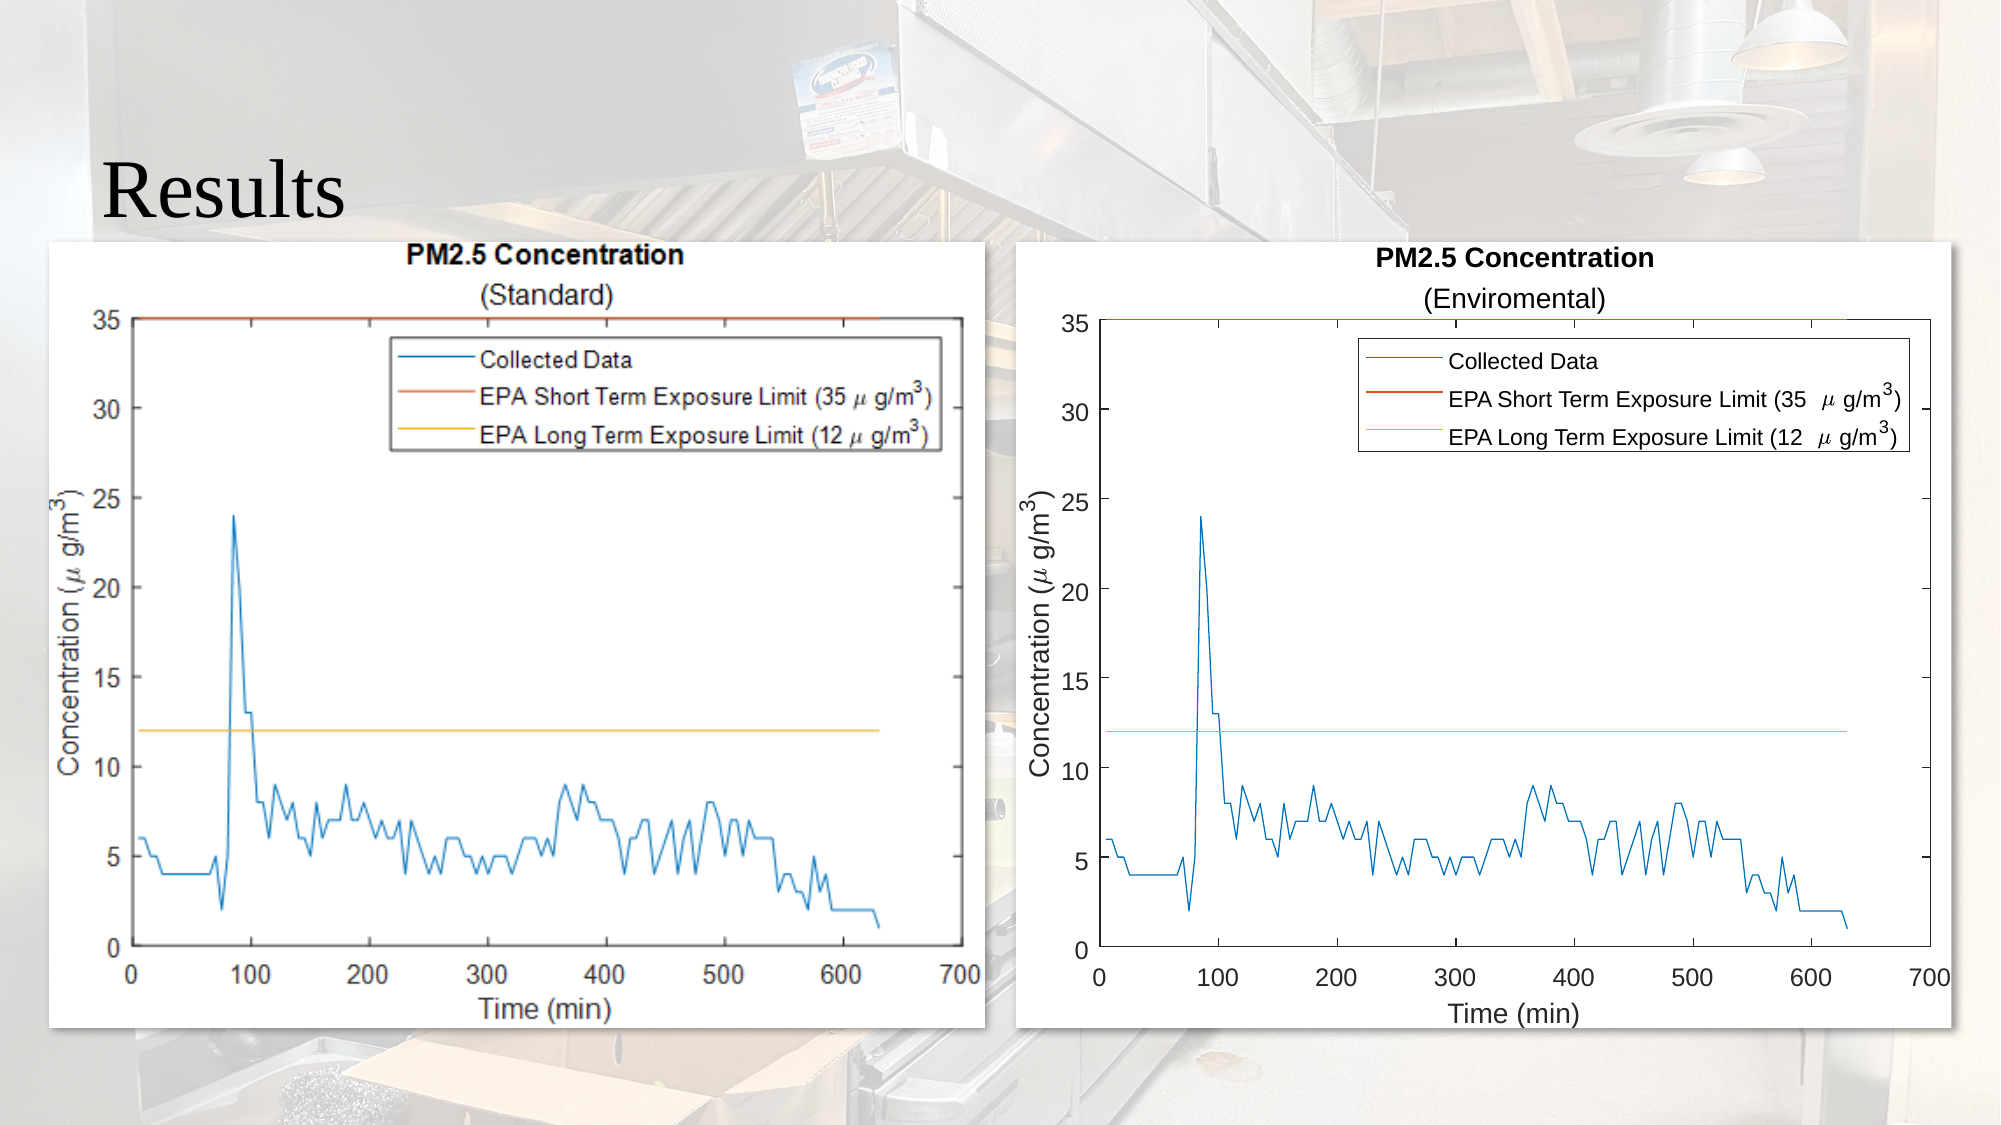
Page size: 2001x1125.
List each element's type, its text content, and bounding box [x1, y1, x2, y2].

picture [1015, 242, 1952, 1028]
picture [49, 242, 985, 1028]
text_box Results [86, 126, 1882, 242]
